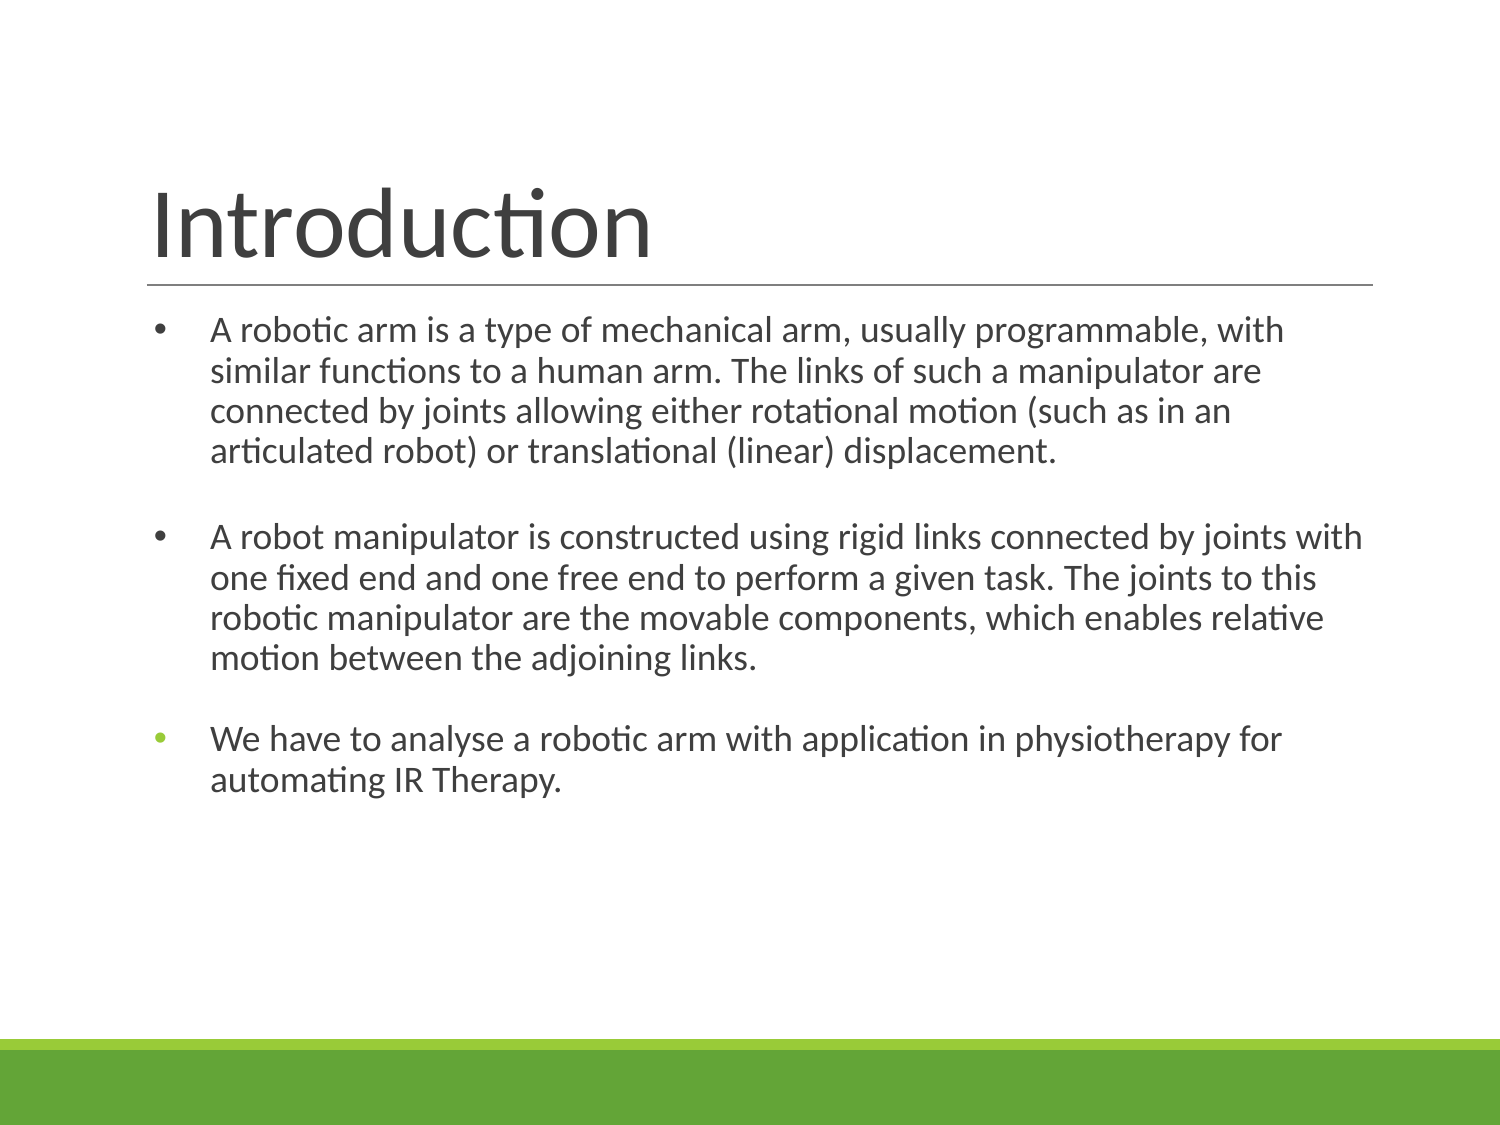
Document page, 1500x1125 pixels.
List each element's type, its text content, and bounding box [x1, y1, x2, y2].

title Introduction [135, 47, 1373, 285]
list A robotic arm is a type of mechanical arm, usually programmable, with similar functions to a human arm. The links of such a manipulator are connected by joints allowing either rotational motion (such as in an articulated robot) or translational (linear) displacement. A robot manipulator is constructed using rigid links connected by joints with one fixed end and one free end to perform a given task. The joints to this robotic manipulator are the movable components, which enables relative motion between the adjoining links. We have to analyse a robotic arm with application in physiotherapy for automating IR Therapy. [135, 302, 1373, 963]
